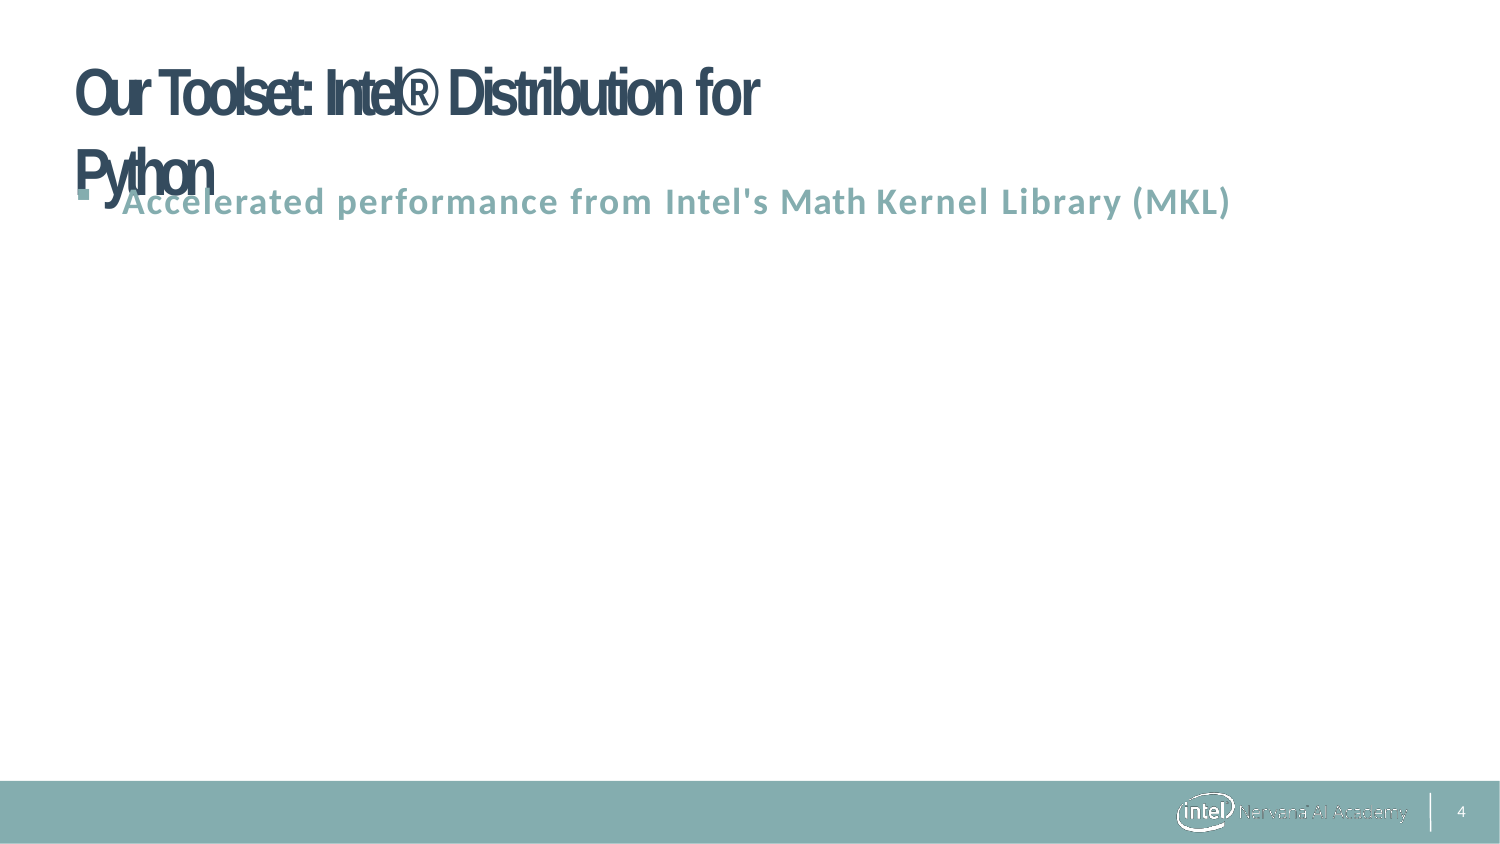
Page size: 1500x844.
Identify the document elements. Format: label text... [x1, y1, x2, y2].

title Our Toolset: Intel® Distribution for Python [72, 46, 875, 175]
text_box Accelerated performance from Intel's Math Kernel Library (MKL) [72, 175, 1243, 223]
text_box 10 [1453, 799, 1482, 822]
picture [1175, 791, 1408, 833]
